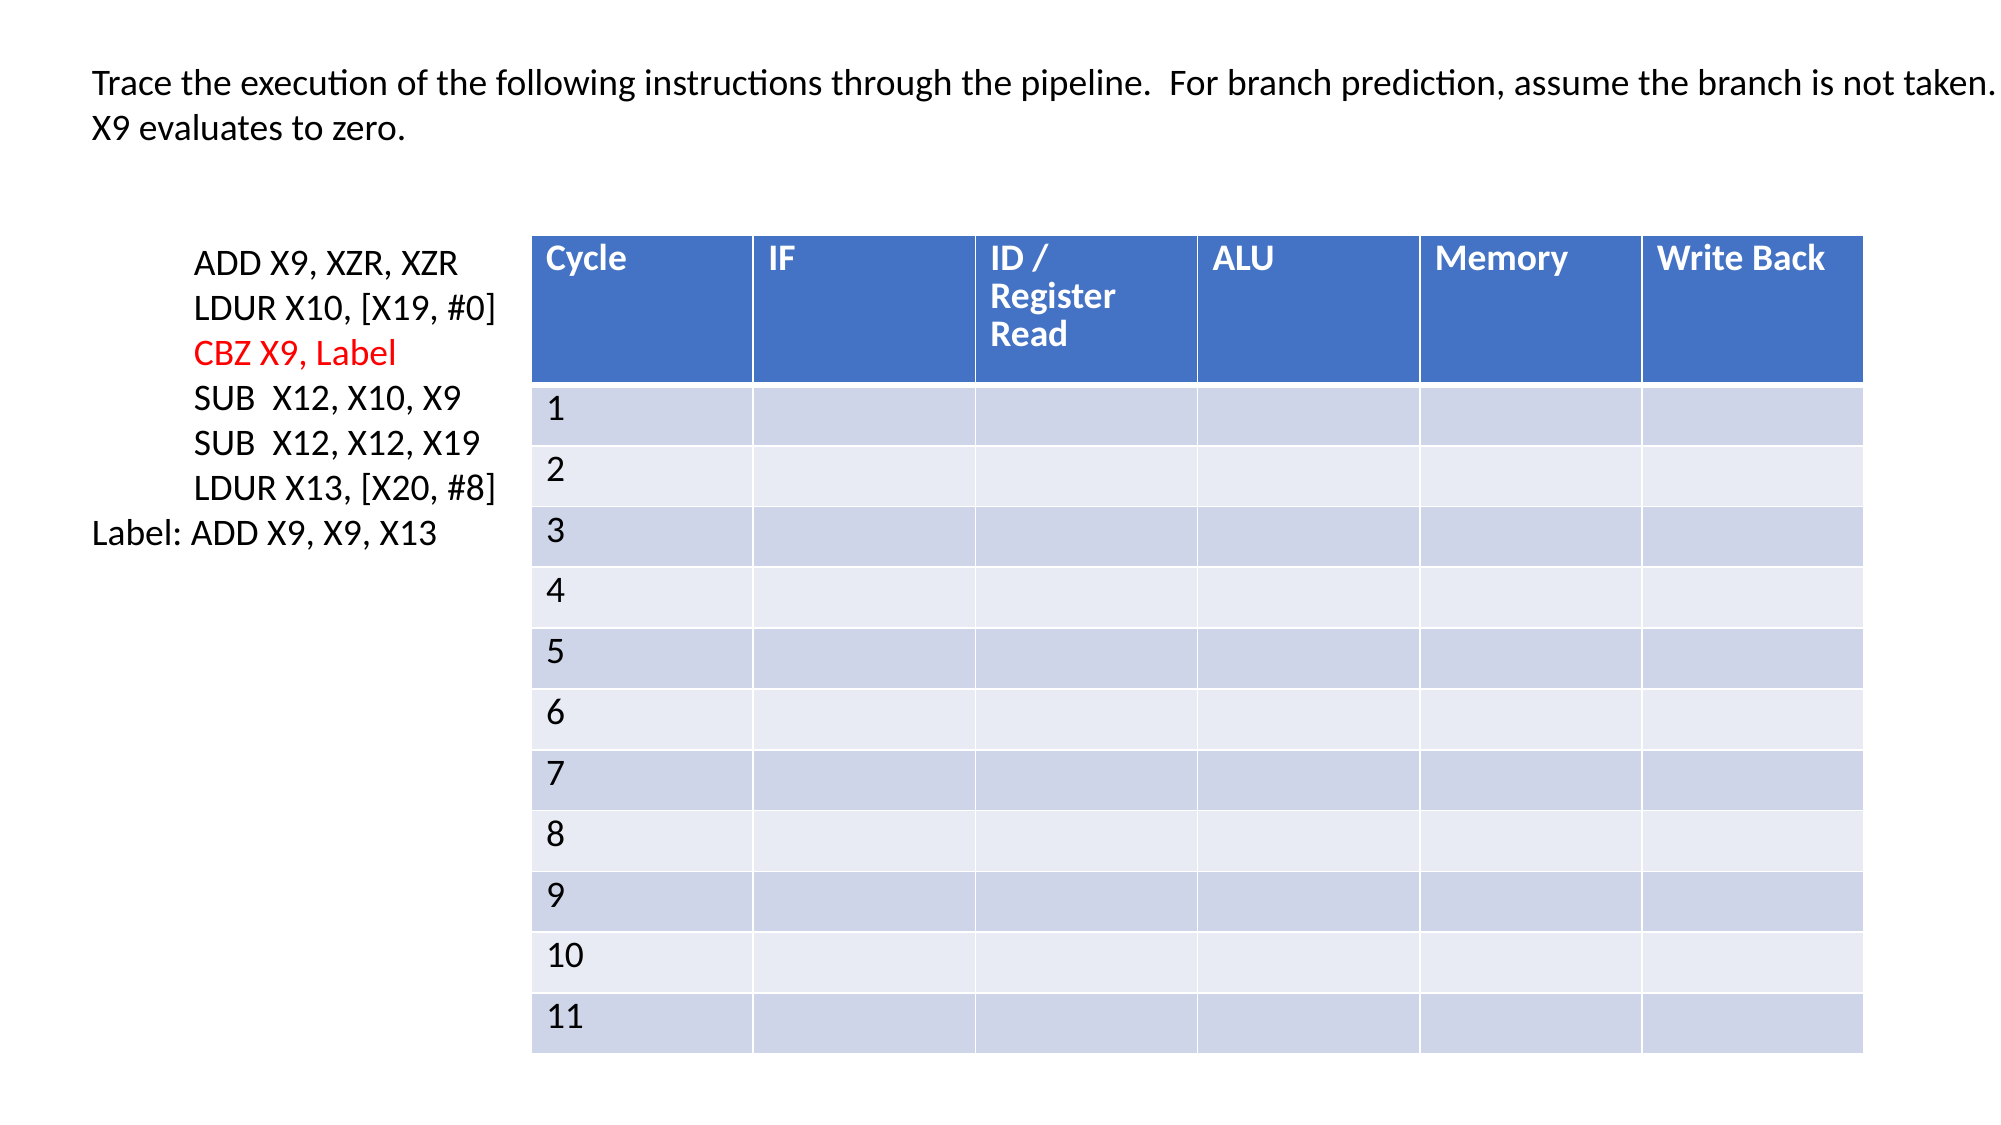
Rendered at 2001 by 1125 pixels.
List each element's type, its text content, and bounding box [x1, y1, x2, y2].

table_cell [1198, 507, 1419, 566]
table_cell [1198, 388, 1419, 445]
table_cell [754, 447, 975, 506]
table_cell [976, 388, 1197, 445]
table_cell 5 [532, 629, 752, 688]
table_cell [1198, 994, 1419, 1053]
table_cell [1198, 872, 1419, 931]
table_cell [754, 629, 975, 688]
table_cell [754, 811, 975, 871]
table_cell [1421, 933, 1641, 992]
table_cell [754, 751, 975, 810]
table_cell [976, 811, 1197, 871]
table_header Cycle [532, 236, 752, 382]
table_cell [1198, 811, 1419, 871]
table_cell [754, 690, 975, 749]
table_cell [754, 994, 975, 1053]
table_cell [1643, 629, 1863, 688]
table_cell 4 [532, 568, 752, 627]
table_cell [976, 629, 1197, 688]
table_cell [1643, 994, 1863, 1053]
table_header Write Back [1643, 236, 1863, 382]
table_cell [754, 507, 975, 566]
table_cell [1421, 629, 1641, 688]
table_cell [976, 751, 1197, 810]
table_cell [976, 568, 1197, 627]
table_cell [1421, 994, 1641, 1053]
table_cell [976, 447, 1197, 506]
table_cell [1421, 872, 1641, 931]
table_cell [976, 690, 1197, 749]
table_cell [1198, 568, 1419, 627]
table_cell [1643, 690, 1863, 749]
table_cell [754, 933, 975, 992]
table_cell [754, 872, 975, 931]
table_header ALU [1198, 236, 1419, 382]
table_header IF [754, 236, 975, 382]
table_cell [976, 872, 1197, 931]
table_cell [1421, 690, 1641, 749]
table_cell [1198, 751, 1419, 810]
table_cell [976, 933, 1197, 992]
table_cell 3 [532, 507, 752, 566]
table_cell [1643, 507, 1863, 566]
table_cell [1421, 507, 1641, 566]
table_cell [1198, 933, 1419, 992]
table_cell [1198, 447, 1419, 506]
table_cell [1421, 811, 1641, 871]
table_cell [1198, 629, 1419, 688]
table_cell [976, 994, 1197, 1053]
table_header ID / Register Read [976, 236, 1197, 382]
table_cell 7 [532, 751, 752, 810]
table_cell [1643, 933, 1863, 992]
table_cell [1643, 568, 1863, 627]
table_cell [1643, 388, 1863, 445]
table_cell [1421, 568, 1641, 627]
text_box Trace the execution of the following instructions through the pipeline. For branch prediction, assume the branch is not taken. X9 evaluates to zero. ADD X9, XZR, XZR LDUR X10, [X19, #0] CBZ X9, Label SUB X12, X10, X9 SUB X12, X12, X19 LDUR X13, [X20, #8] Label: ADD X9, X9, X13 [77, 50, 2000, 560]
table_cell 9 [532, 872, 752, 931]
table_cell [1421, 388, 1641, 445]
table_cell 1 [532, 388, 752, 445]
table_cell [1643, 751, 1863, 810]
table_cell 6 [532, 690, 752, 749]
table_cell 8 [532, 811, 752, 871]
table_cell [754, 568, 975, 627]
table_cell [1198, 690, 1419, 749]
table_cell [1643, 872, 1863, 931]
table_cell [1643, 447, 1863, 506]
table_cell [754, 388, 975, 445]
table_cell 11 [532, 994, 752, 1053]
table_header Memory [1421, 236, 1641, 382]
table_cell [1643, 811, 1863, 871]
table_cell [1421, 751, 1641, 810]
table_cell 10 [532, 933, 752, 992]
table_cell 2 [532, 447, 752, 506]
table_cell [976, 507, 1197, 566]
table_cell [1421, 447, 1641, 506]
